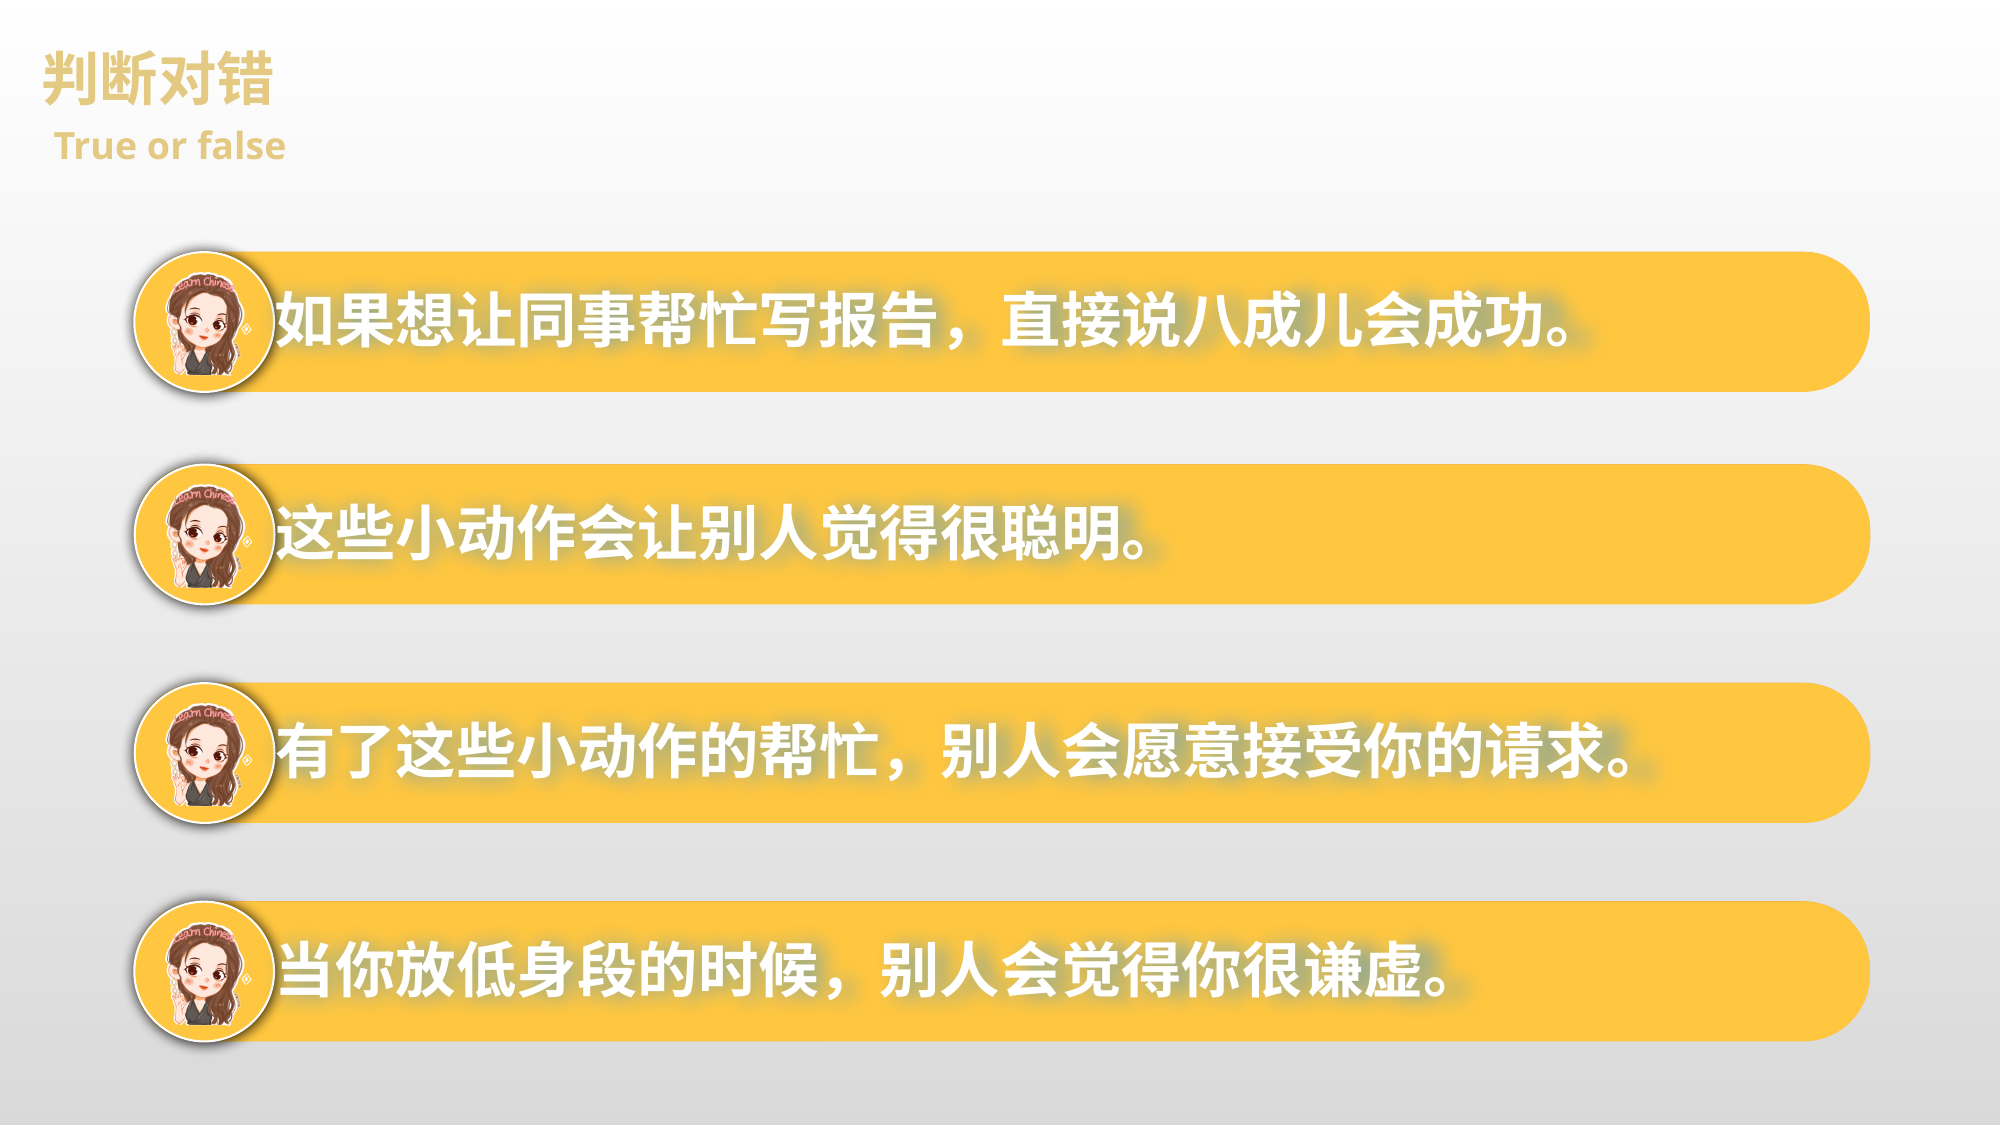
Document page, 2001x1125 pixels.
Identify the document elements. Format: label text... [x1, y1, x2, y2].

text_box [245, 900, 1871, 1043]
text_box 有了这些小动作的帮忙，别人会愿意接受你的请求。 [275, 706, 1959, 794]
text_box [246, 682, 1838, 692]
text_box True or false [38, 115, 1057, 175]
text_box [275, 810, 1845, 824]
text_box 如果想让同事帮忙写报告，直接说八成儿会成功。 [275, 275, 1681, 363]
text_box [134, 683, 275, 829]
text_box [246, 251, 1871, 393]
text_box 这些小动作会让别人觉得很聪明。 [275, 487, 1681, 575]
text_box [134, 901, 275, 1048]
text_box 判断对错 [27, 35, 449, 120]
text_box 当你放低身段的时候，别人会觉得你很谦虚。 [275, 924, 1681, 1012]
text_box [134, 464, 275, 611]
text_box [134, 252, 275, 398]
text_box [246, 463, 1872, 606]
